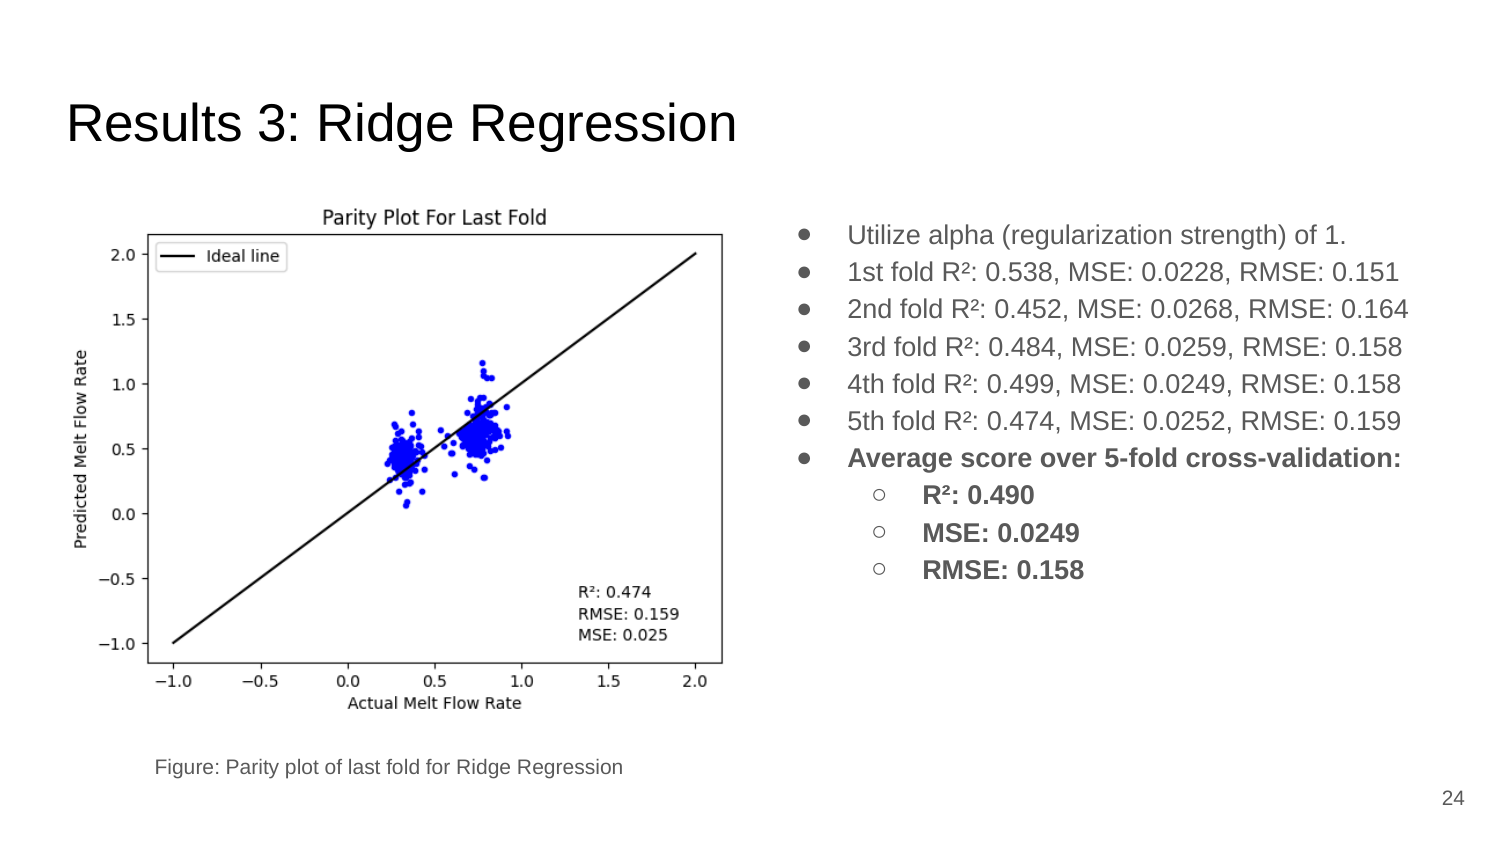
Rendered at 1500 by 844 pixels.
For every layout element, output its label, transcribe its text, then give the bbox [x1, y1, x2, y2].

picture [63, 197, 732, 724]
list Figure: Parity plot of last fold for Ridge Regression [139, 734, 673, 800]
title Results 3: Ridge Regression [51, 72, 1449, 167]
slide_number ‹#› [1389, 764, 1480, 830]
list Utilize alpha (regularization strength) of 1. 1st fold R²: 0.538, MSE: 0.0228, RMSE: 0.151 2nd fold R²: 0.452, MSE: 0.0268, RMSE: 0.164 3rd fold R²: 0.484, MSE: 0.0259, RMSE: 0.158 4th fold R²: 0.499, MSE: 0.0249, RMSE: 0.158 5th fold R²: 0.474, MSE: 0.0252, RMSE: 0.159 Average score over 5-fold cross-validation: R²: 0.490 MSE: 0.0249 RMSE: 0.158 [757, 197, 1480, 786]
